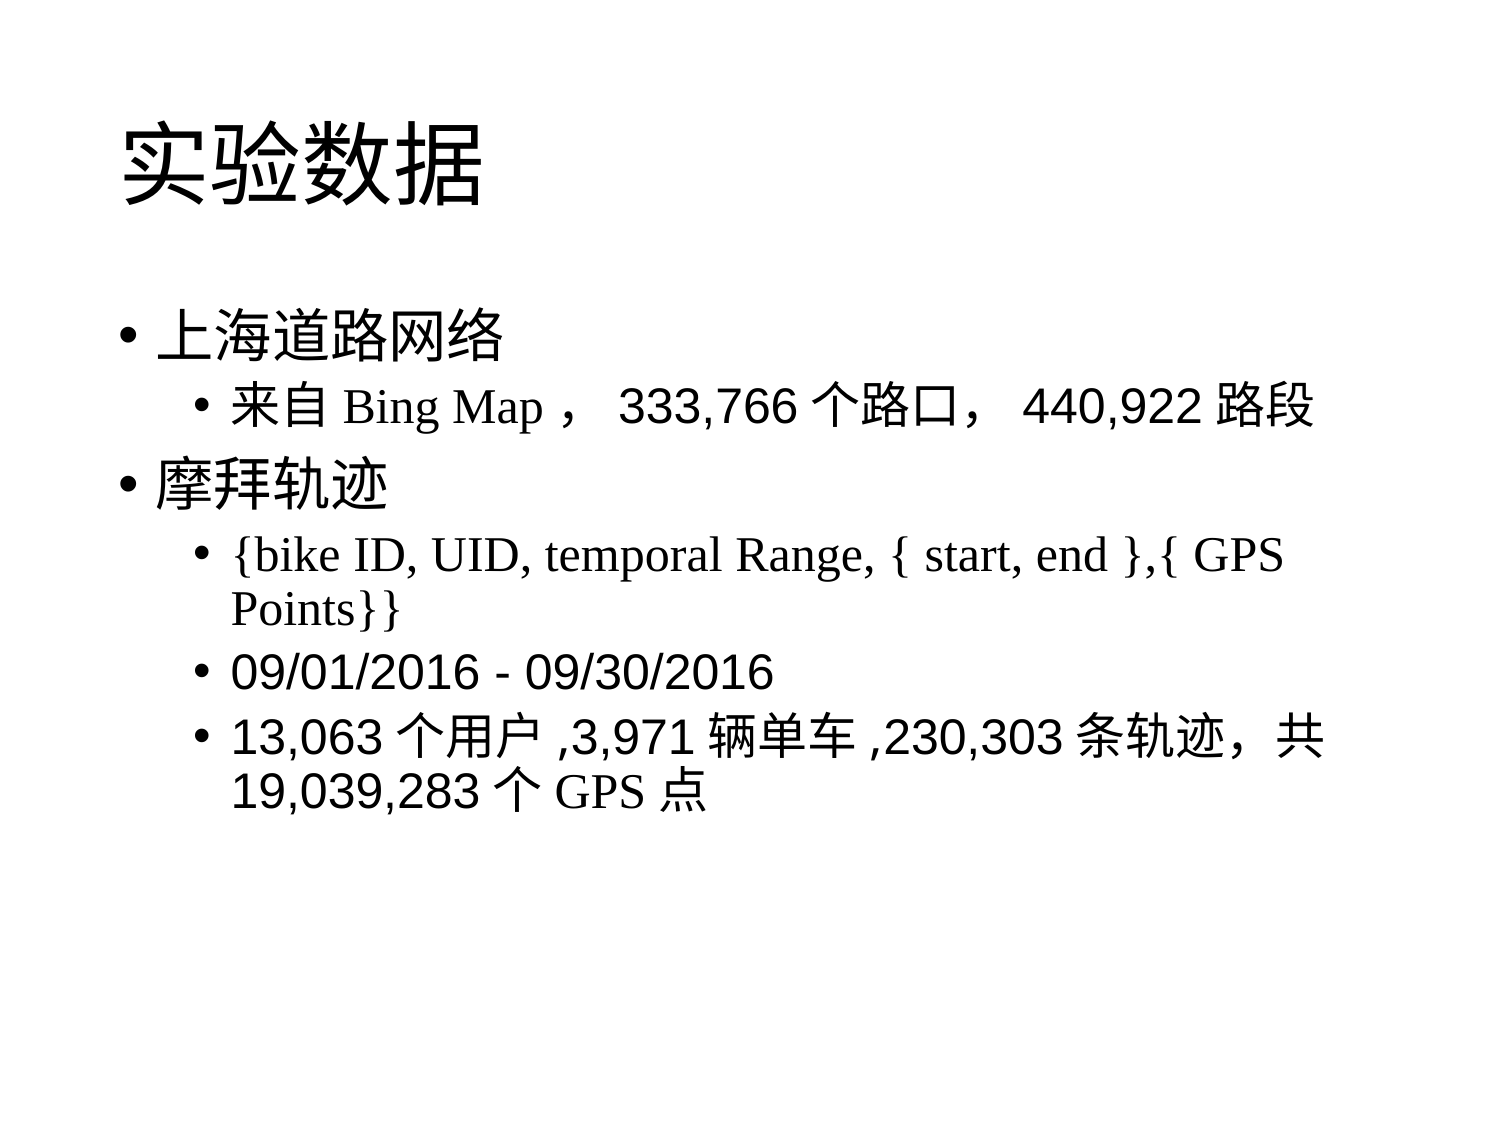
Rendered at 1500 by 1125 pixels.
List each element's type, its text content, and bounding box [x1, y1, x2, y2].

title 实验数据 [103, 59, 1397, 278]
list 上海道路网络 来自Bing Map，333,766个路口，440,922路段 摩拜轨迹 {bike ID, UID, temporal Range, { start, end },{ GPS Points}} 09/01/2016 - 09/30/2016 13,063个用户,3,971辆单车,230,303条轨迹，共19,039,283个GPS点 [103, 299, 1344, 852]
